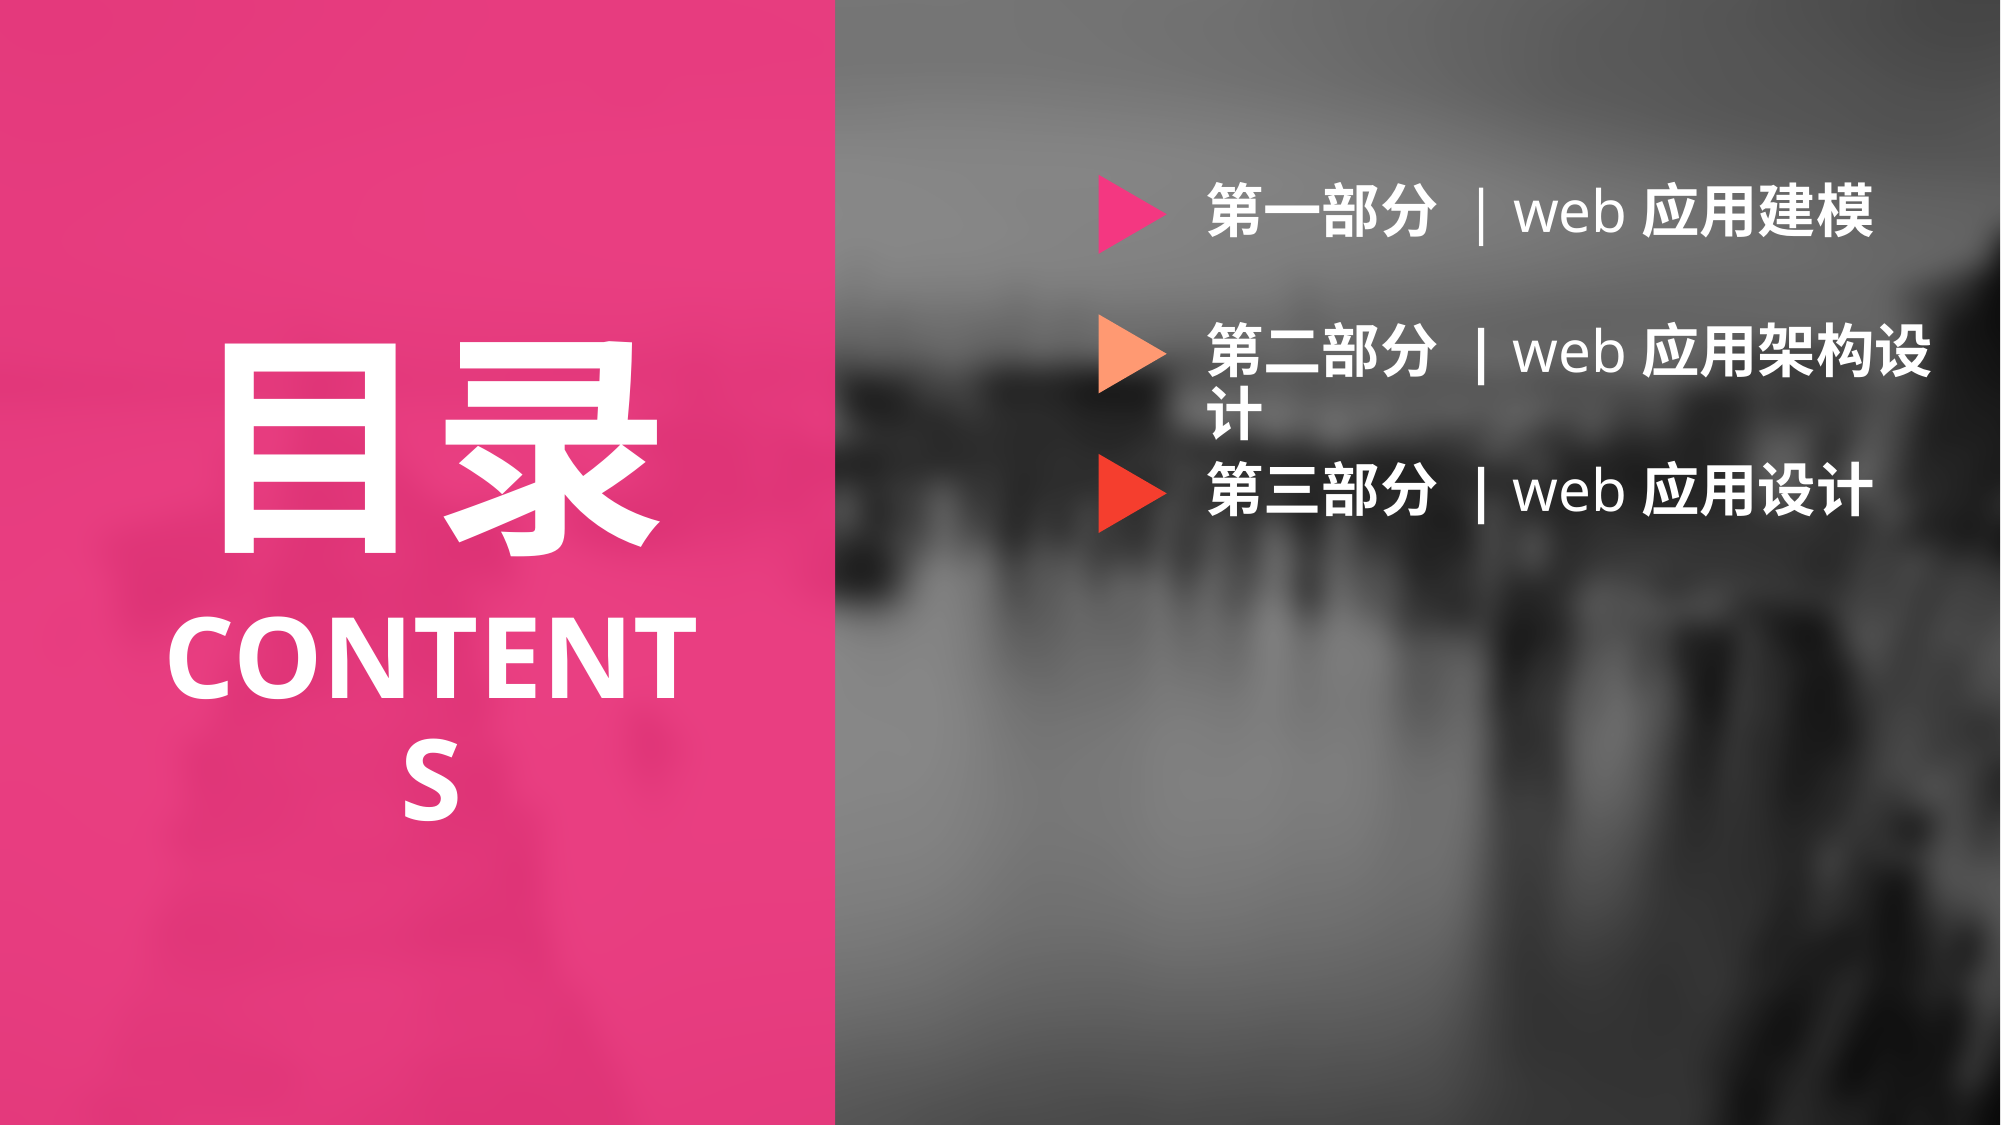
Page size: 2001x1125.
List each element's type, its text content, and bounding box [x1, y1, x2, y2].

text_box [1097, 312, 1169, 396]
list 第一部分 | web应用建模 [1190, 174, 1927, 254]
list 目录 [147, 319, 715, 582]
picture [836, 0, 2001, 1125]
text_box [1097, 173, 1169, 256]
list 第二部分 | web应用架构设计 [1190, 314, 1962, 394]
text_box [1097, 452, 1169, 535]
list 第三部分 | web应用设计 [1190, 453, 1927, 533]
list CONTENTS [147, 594, 715, 710]
